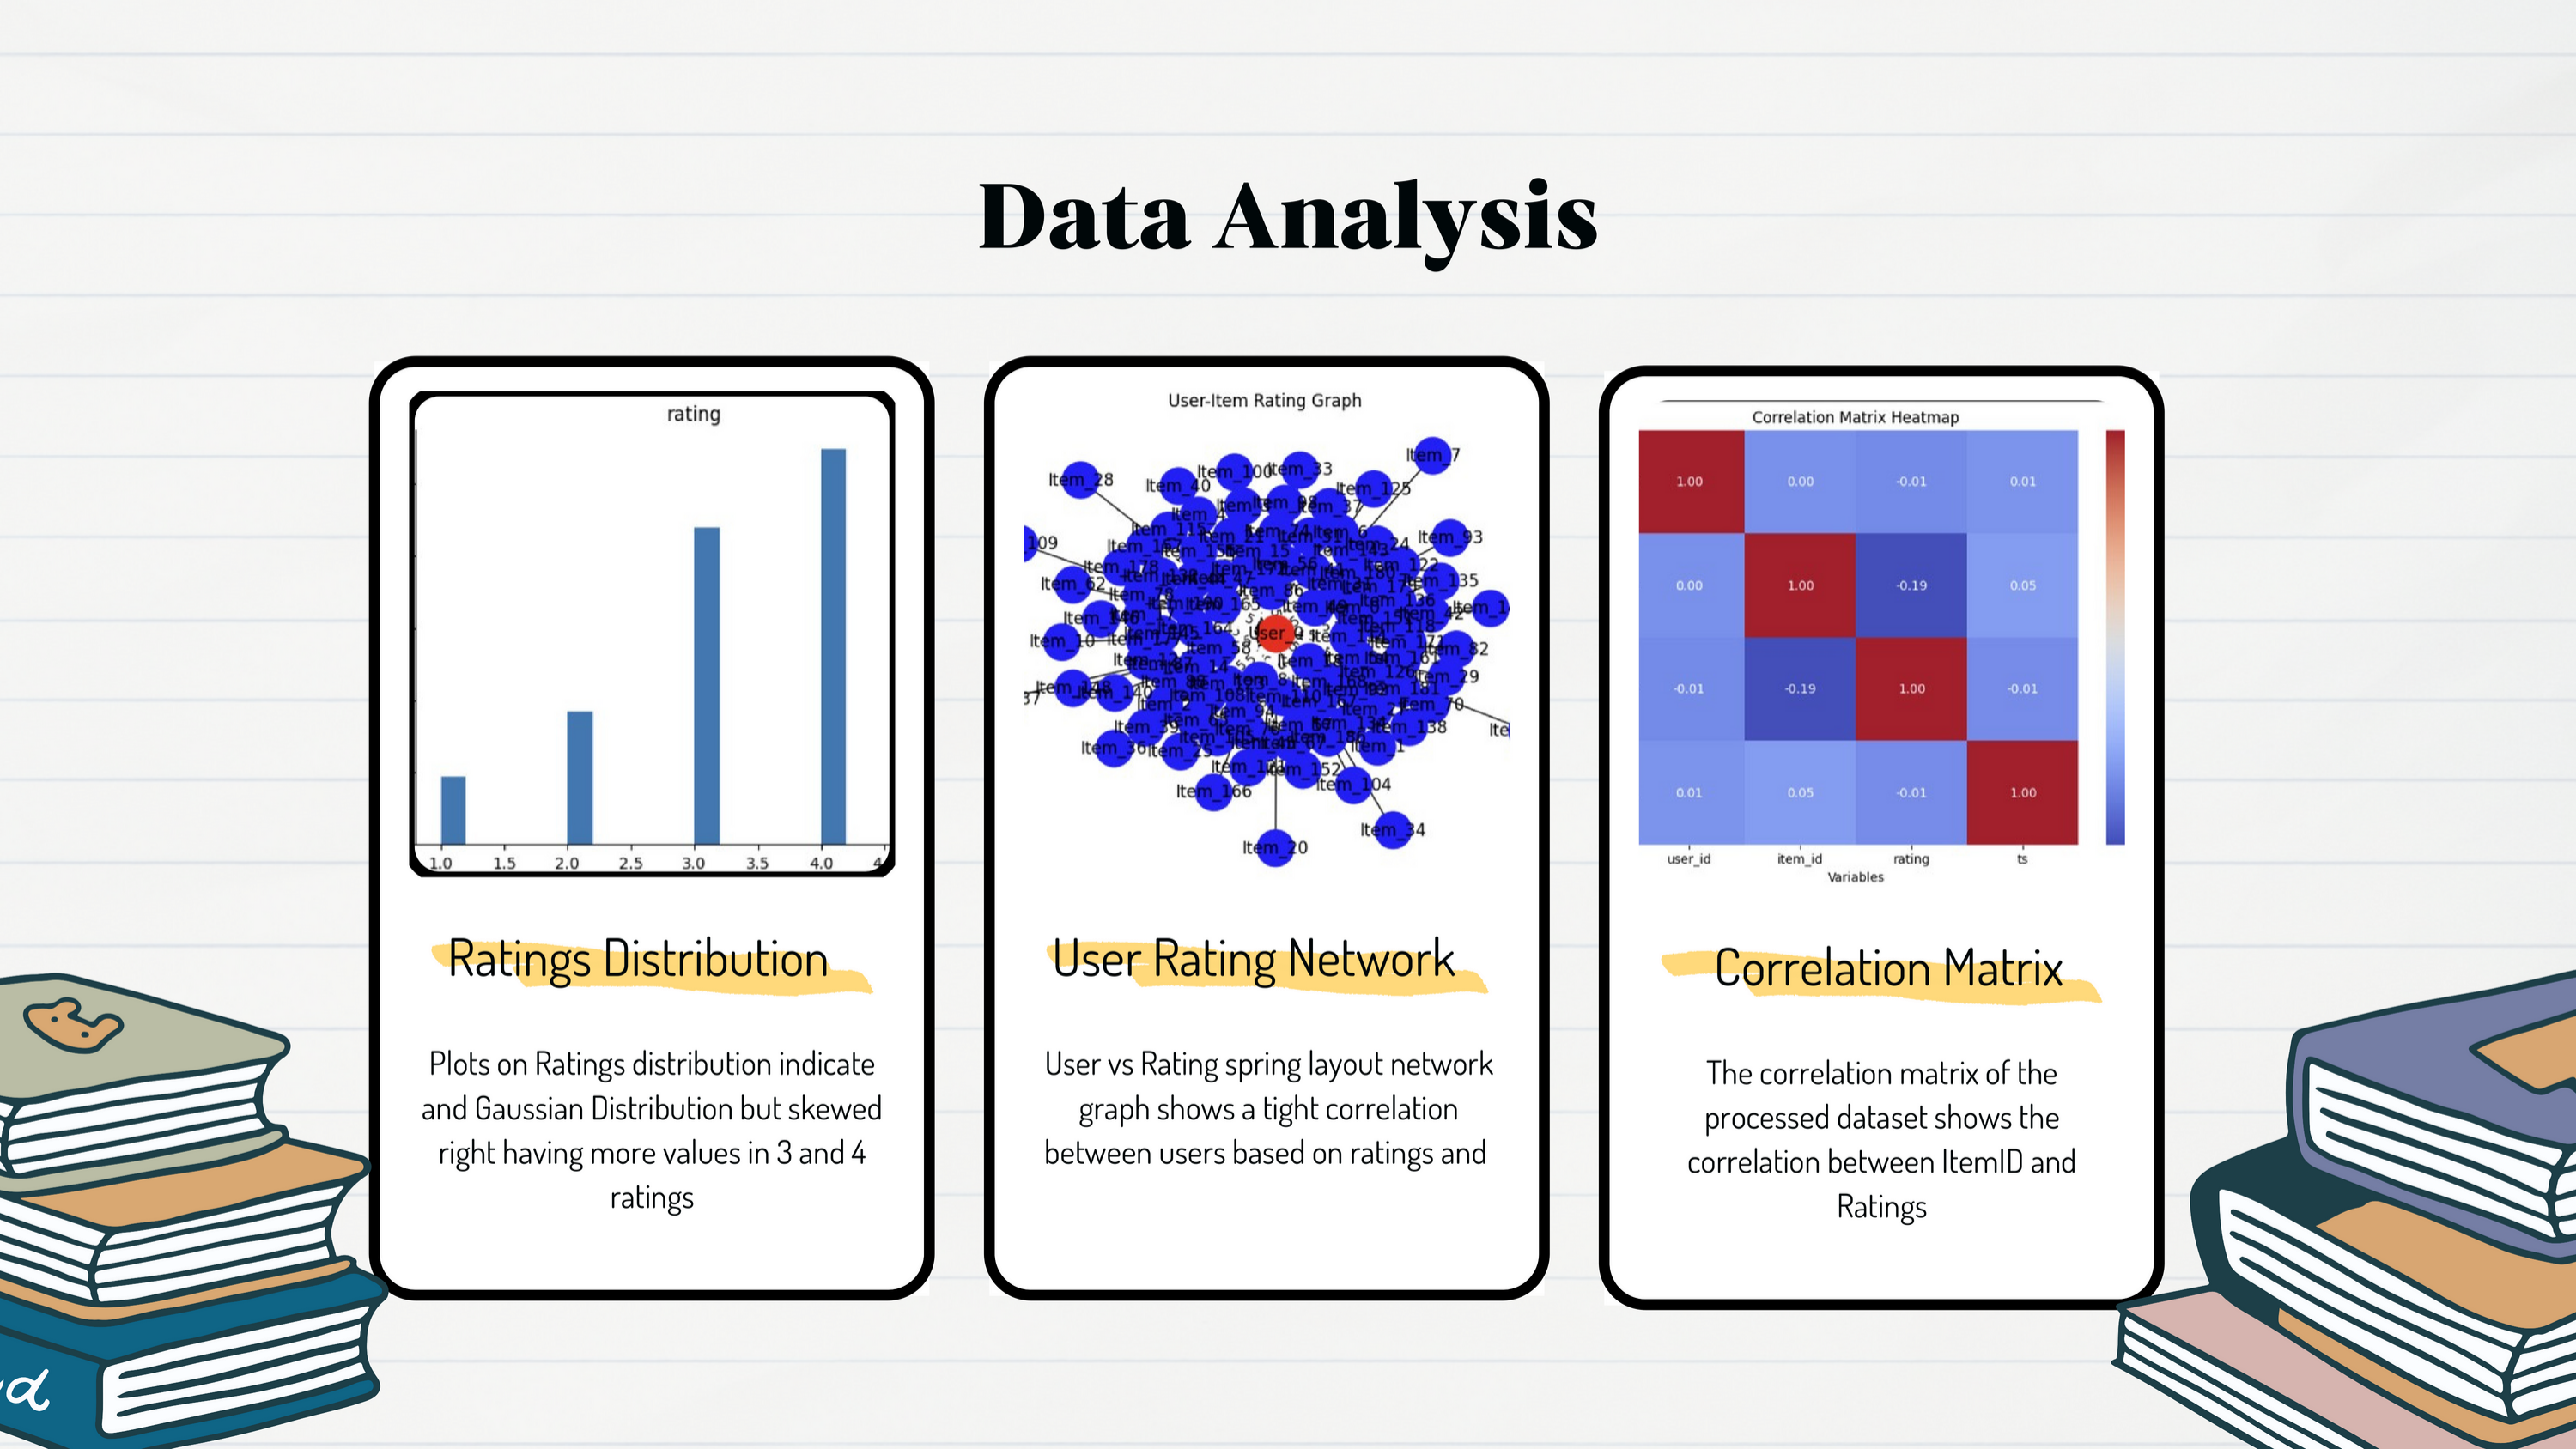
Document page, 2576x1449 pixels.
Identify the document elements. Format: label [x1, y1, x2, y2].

text_box [0, 0, 2576, 1449]
